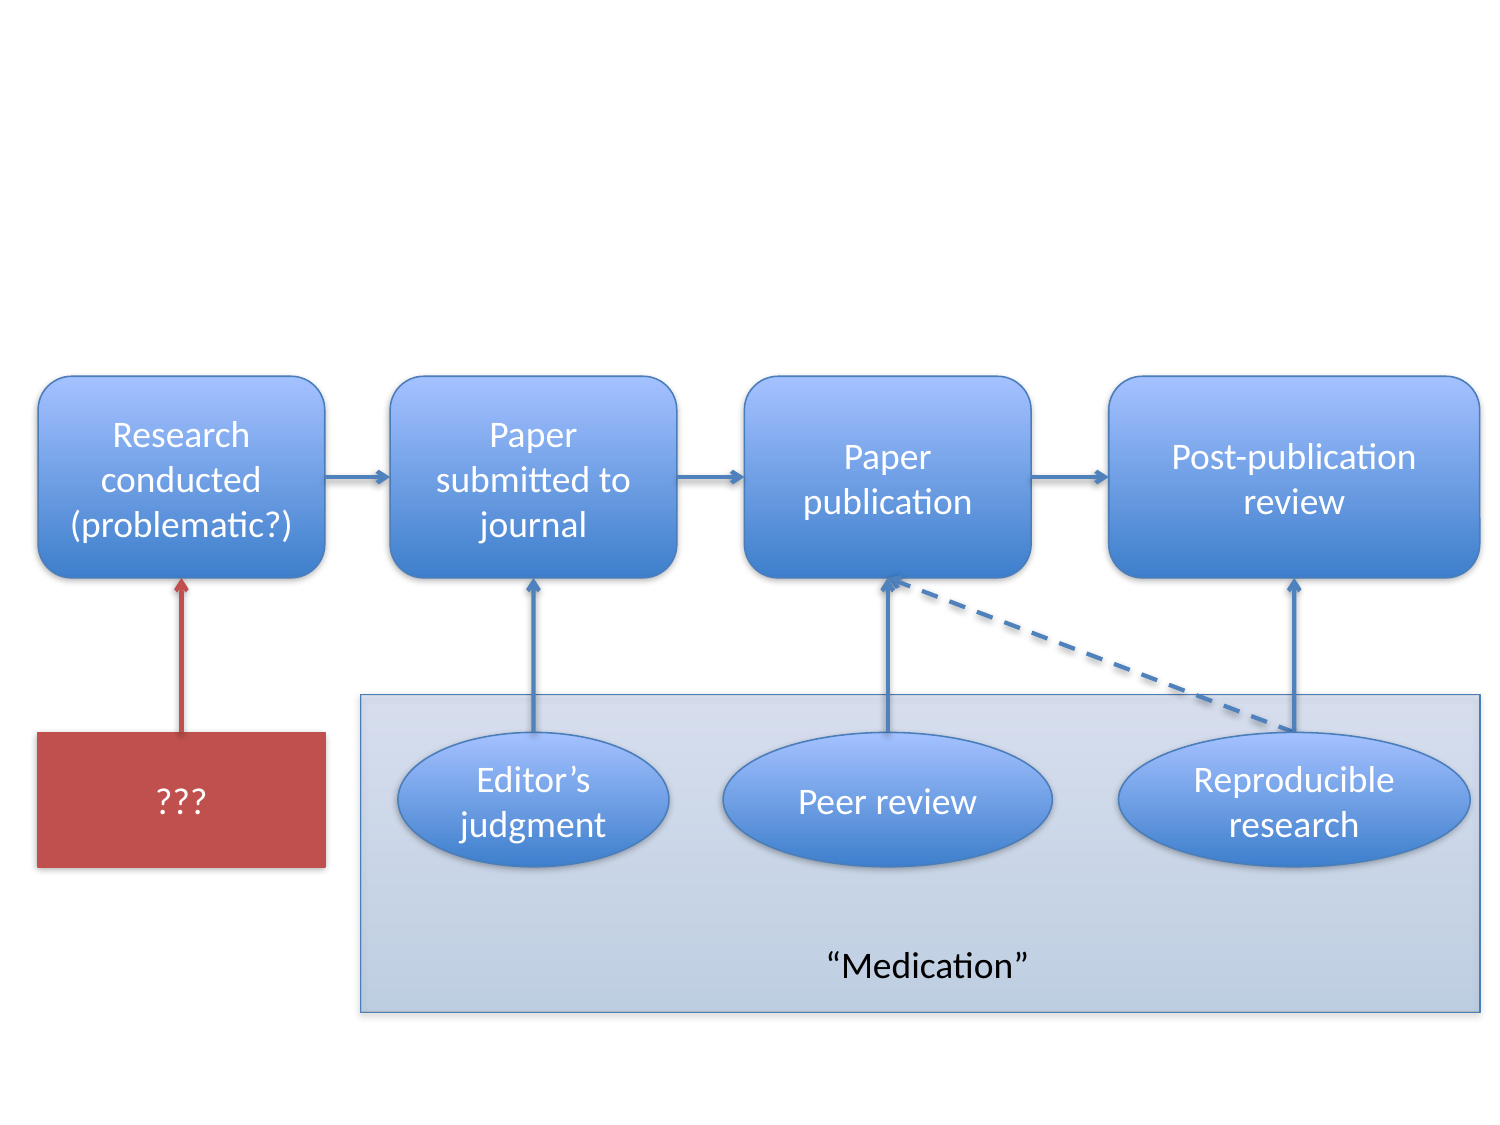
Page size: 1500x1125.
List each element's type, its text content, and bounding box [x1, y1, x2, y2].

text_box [889, 577, 1293, 733]
text_box [360, 694, 1481, 1013]
text_box Paper submitted to journal [389, 375, 678, 579]
text_box ??? [37, 732, 326, 868]
text_box Editor’s judgment [397, 731, 670, 868]
text_box Peer review [722, 731, 1054, 868]
text_box Post-publication review [1107, 375, 1481, 579]
text_box “Medication” [810, 933, 1045, 994]
text_box Reproducible research [1117, 731, 1471, 868]
text_box Paper publication [743, 375, 1032, 579]
text_box Research conducted (problematic?) [37, 375, 326, 579]
